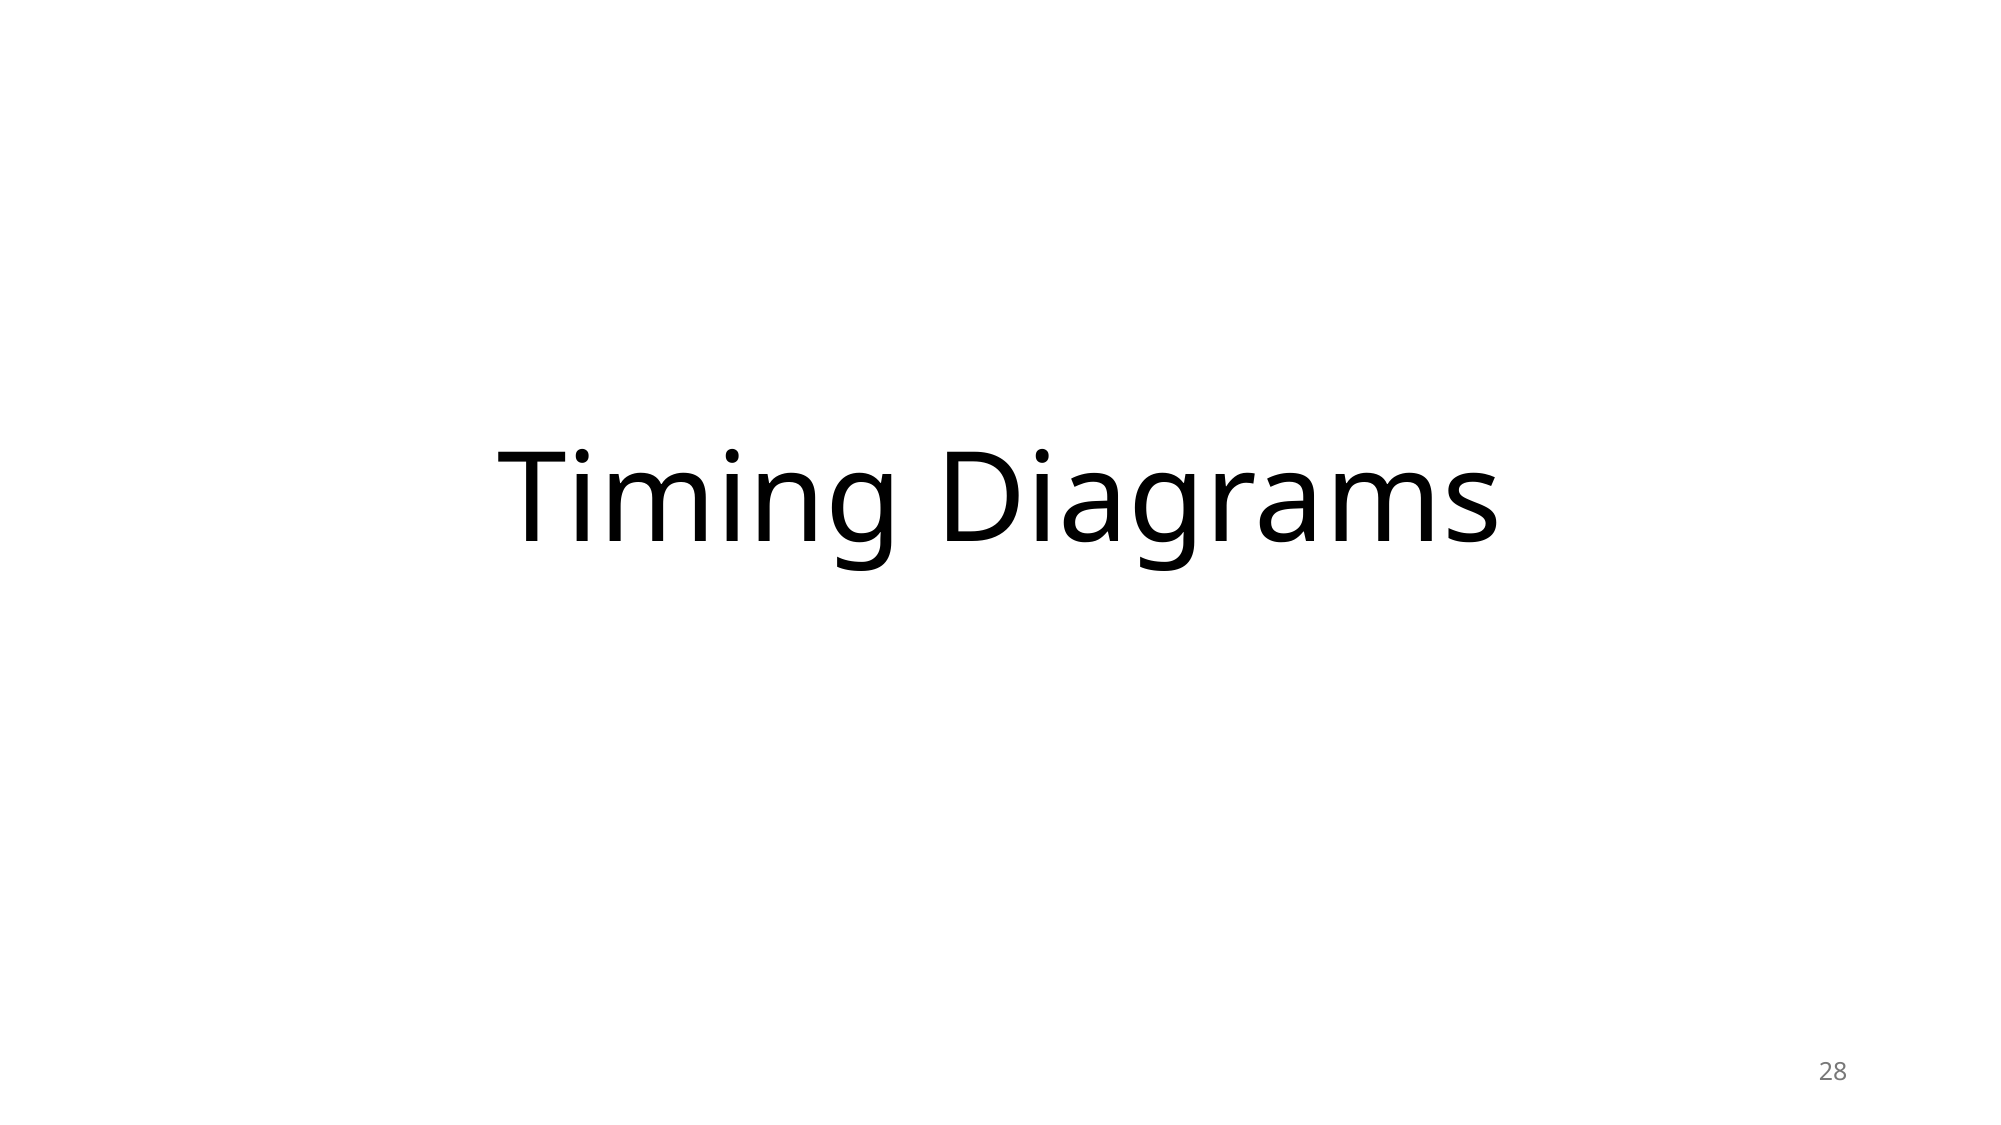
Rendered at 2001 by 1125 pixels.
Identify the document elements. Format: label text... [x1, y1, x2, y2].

slide_number 28 [1412, 1042, 1863, 1103]
title Timing Diagrams [249, 184, 1750, 576]
